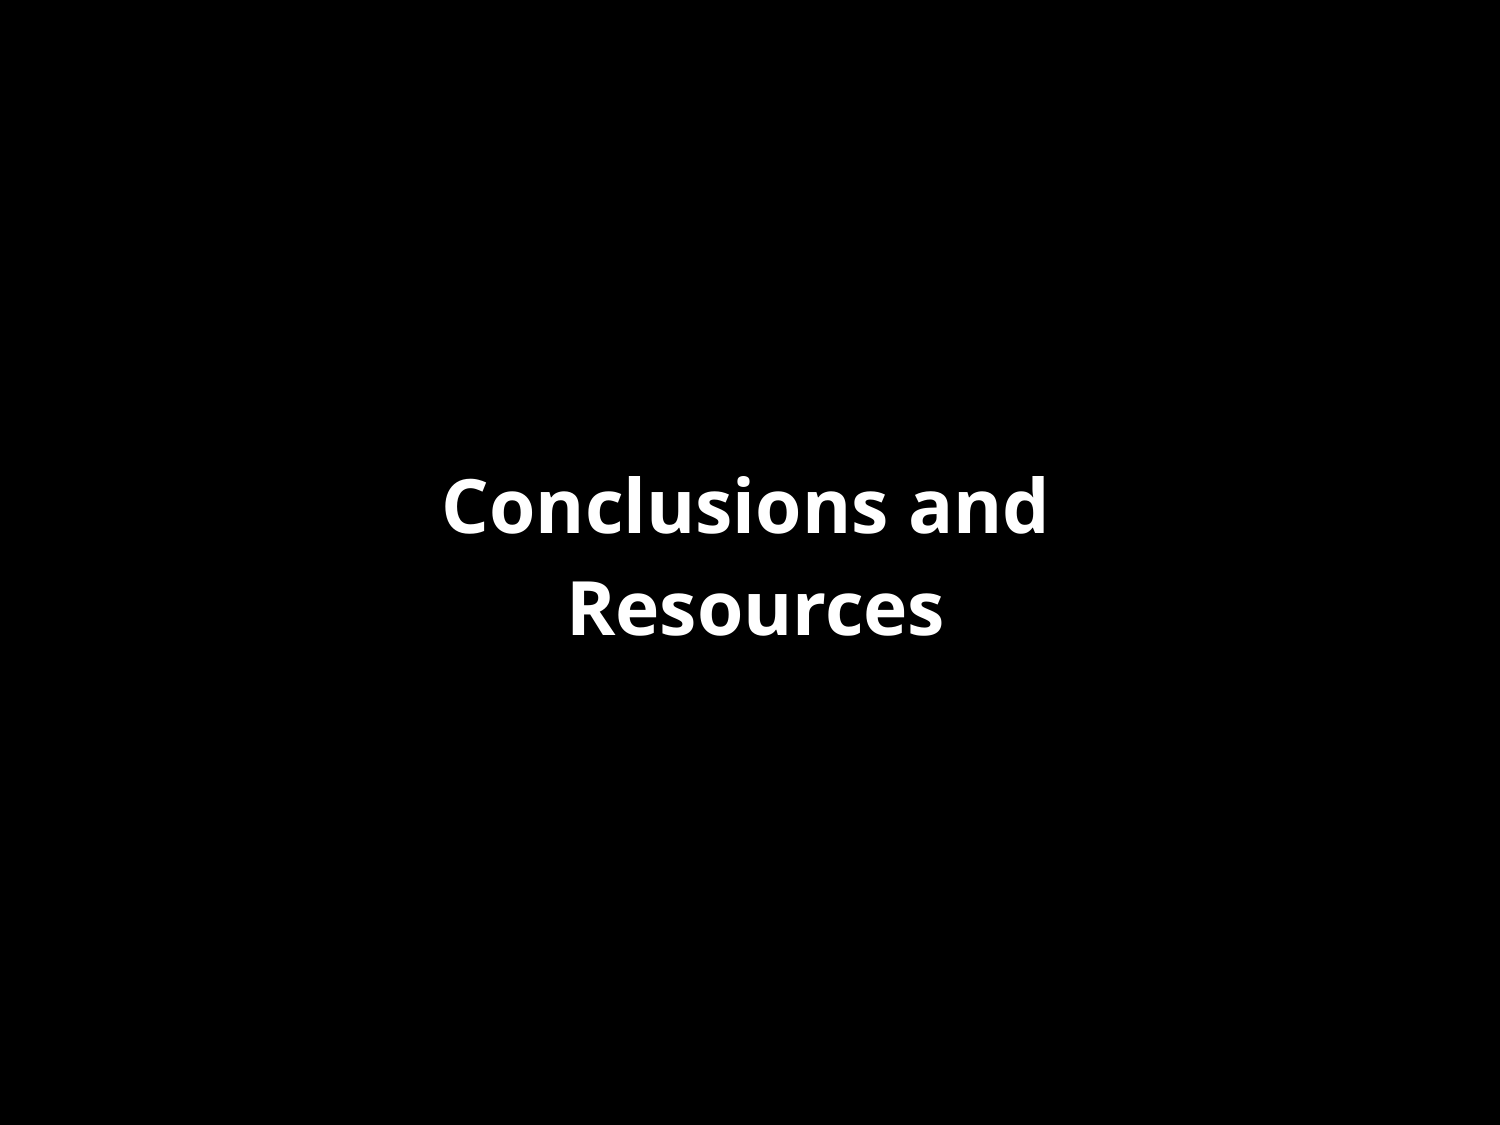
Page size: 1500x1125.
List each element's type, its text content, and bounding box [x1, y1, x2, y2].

list Conclusions and Resources [118, 425, 1394, 672]
